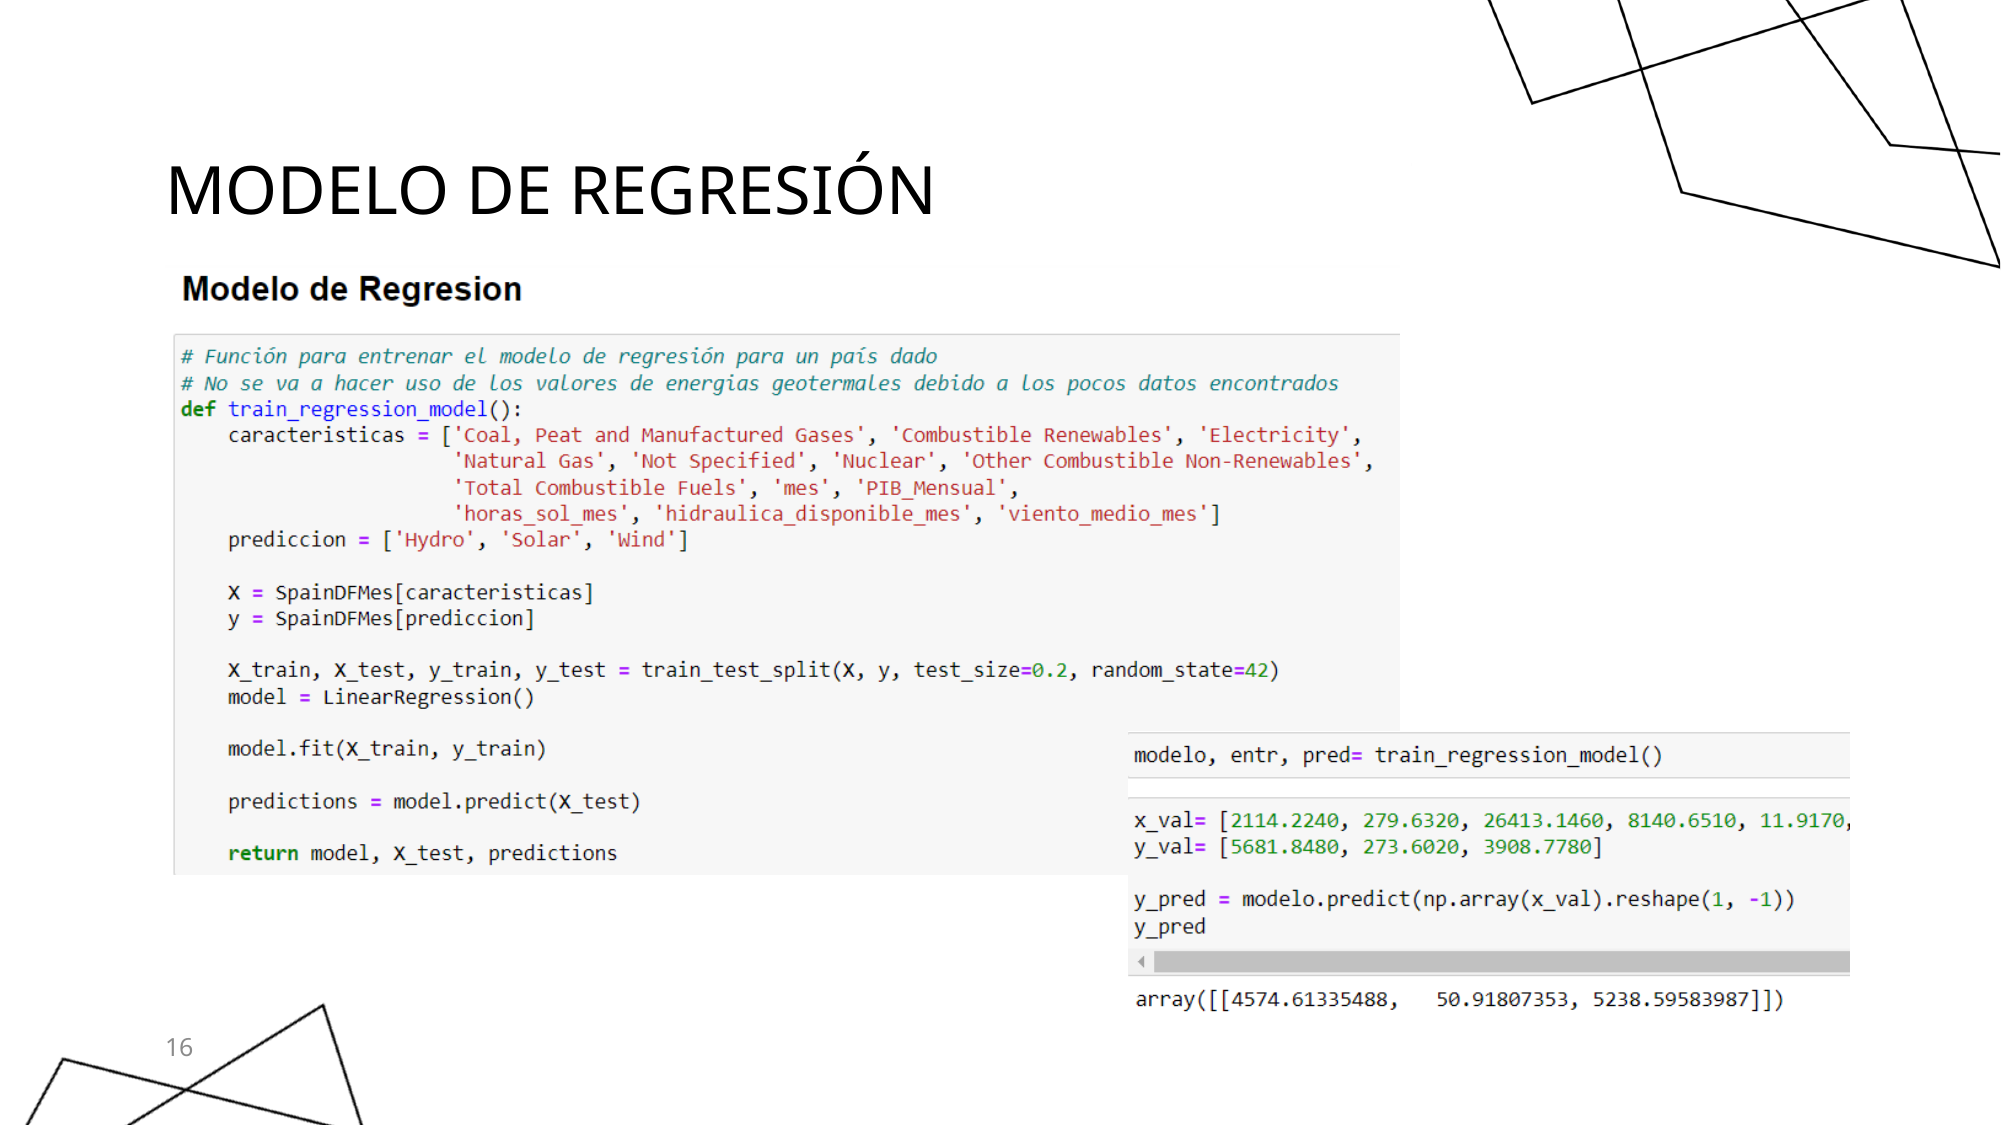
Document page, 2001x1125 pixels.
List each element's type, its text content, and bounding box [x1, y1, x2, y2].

picture [164, 265, 1850, 1025]
picture [0, 976, 408, 1125]
slide_number 16 [150, 1024, 254, 1074]
picture [1412, 0, 2001, 277]
title Modelo de regresión [150, 59, 1863, 326]
